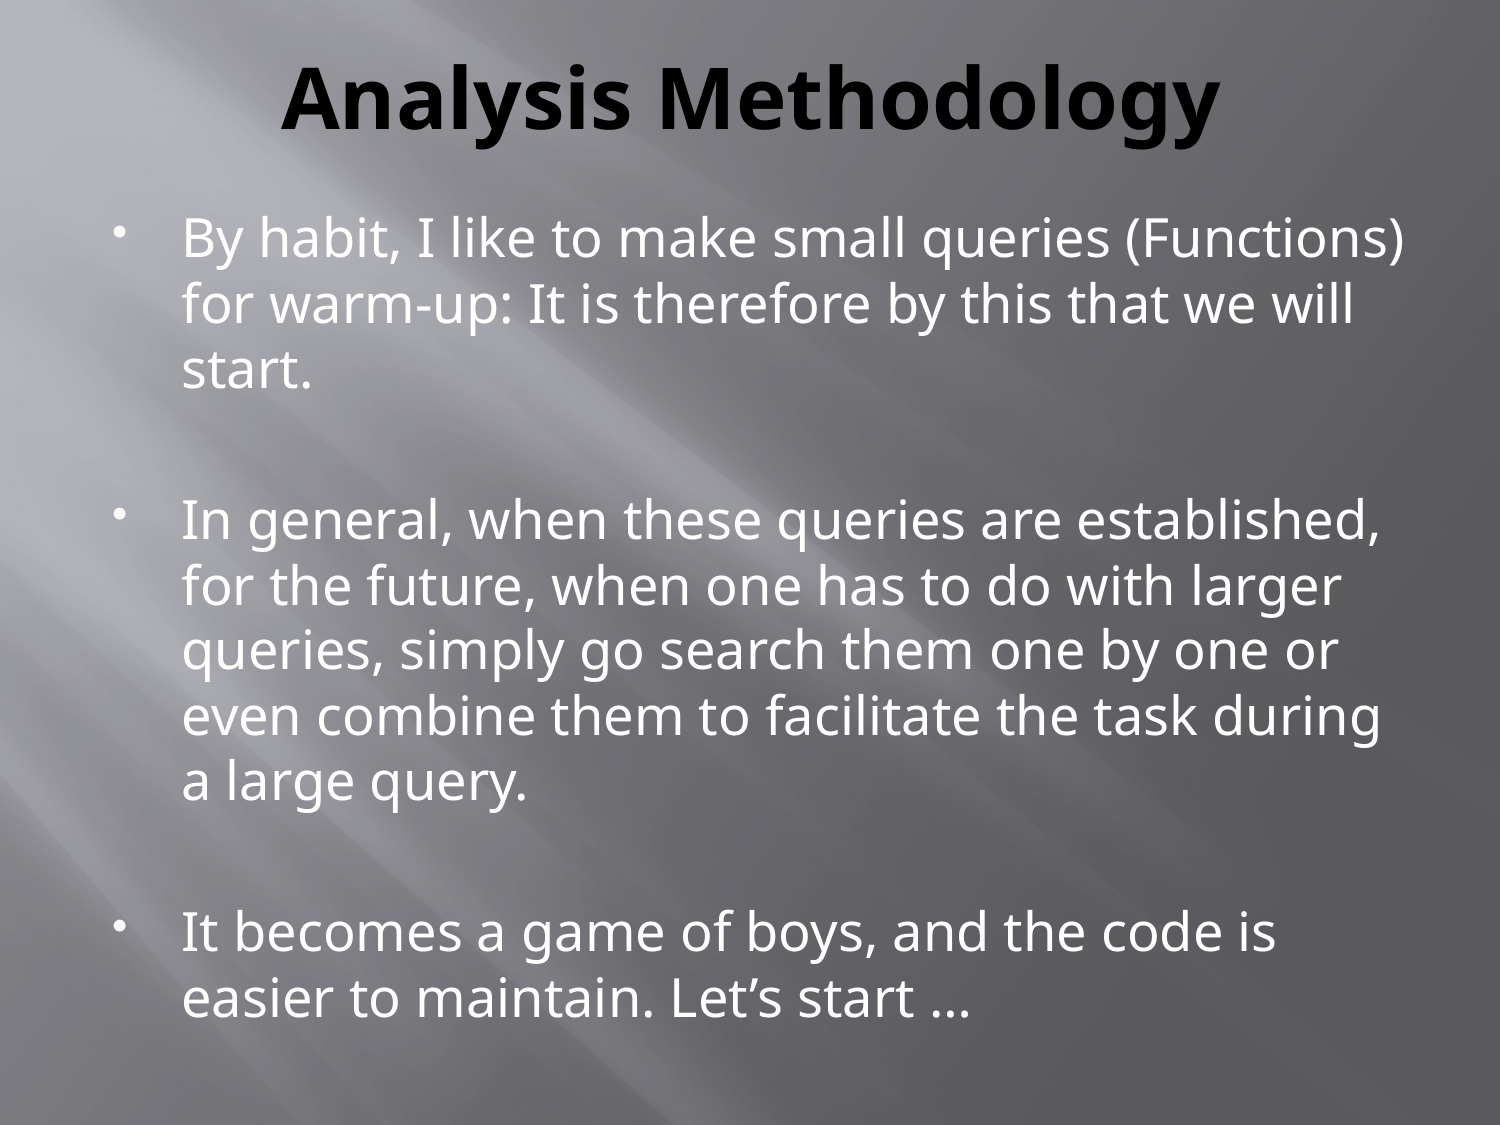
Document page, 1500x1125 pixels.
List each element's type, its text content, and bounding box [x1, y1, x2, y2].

list By habit, I like to make small queries (Functions) for warm-up: It is therefore by this that we will start. In general, when these queries are established, for the future, when one has to do with larger queries, simply go search them one by one or even combine them to facilitate the task during a large query. It becomes a game of boys, and the code is easier to maintain. Let’s start … [76, 196, 1427, 1071]
title Analysis Methodology [76, 30, 1427, 161]
